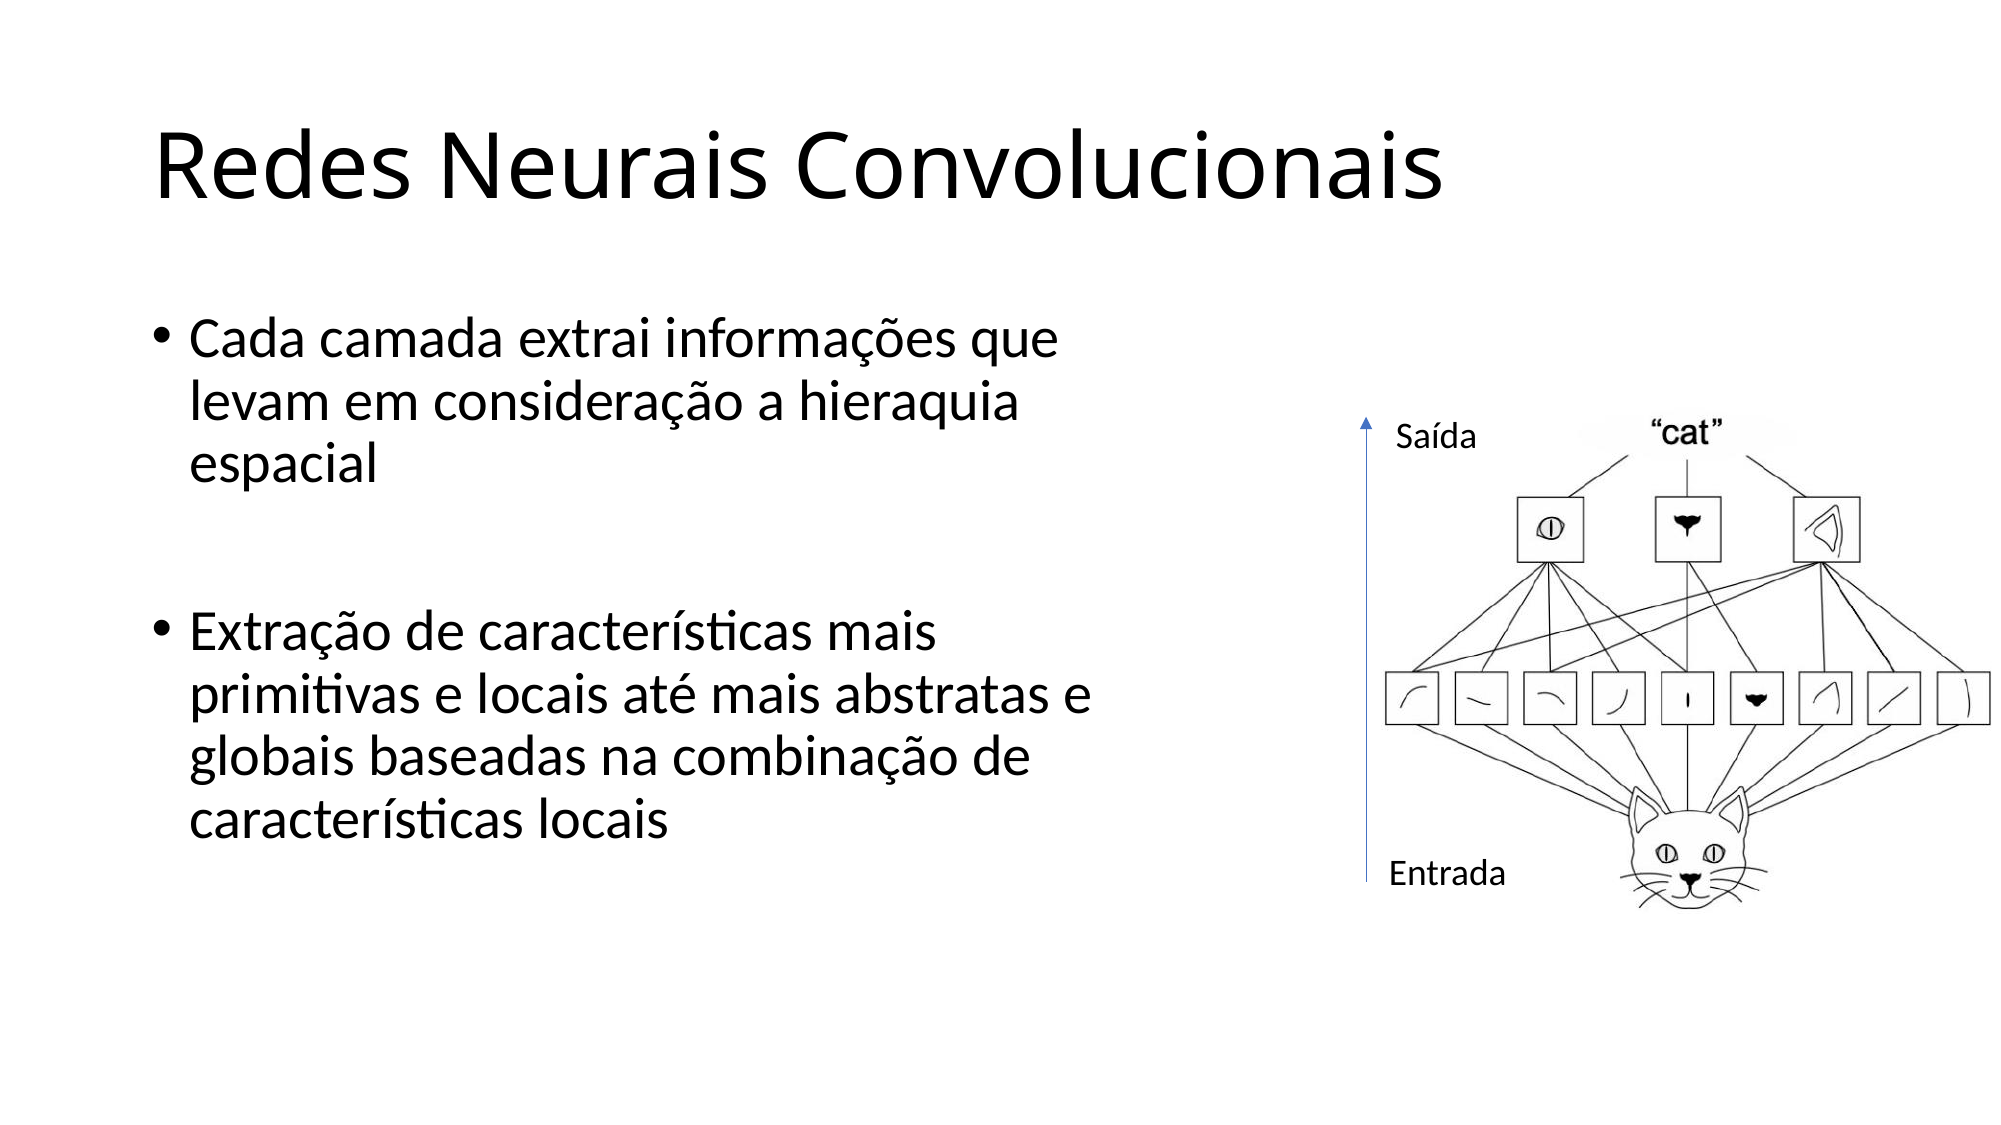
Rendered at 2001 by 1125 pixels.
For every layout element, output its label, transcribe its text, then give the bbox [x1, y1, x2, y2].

title Redes Neurais Convolucionais [137, 59, 1863, 278]
picture [1380, 399, 1992, 914]
list Cada camada extrai informações que levam em consideração a hieraquia espacial Extração de características mais primitivas e locais até mais abstratas e globais baseadas na combinação de características locais [136, 299, 1191, 1014]
text_box Entrada [1374, 840, 1380, 901]
